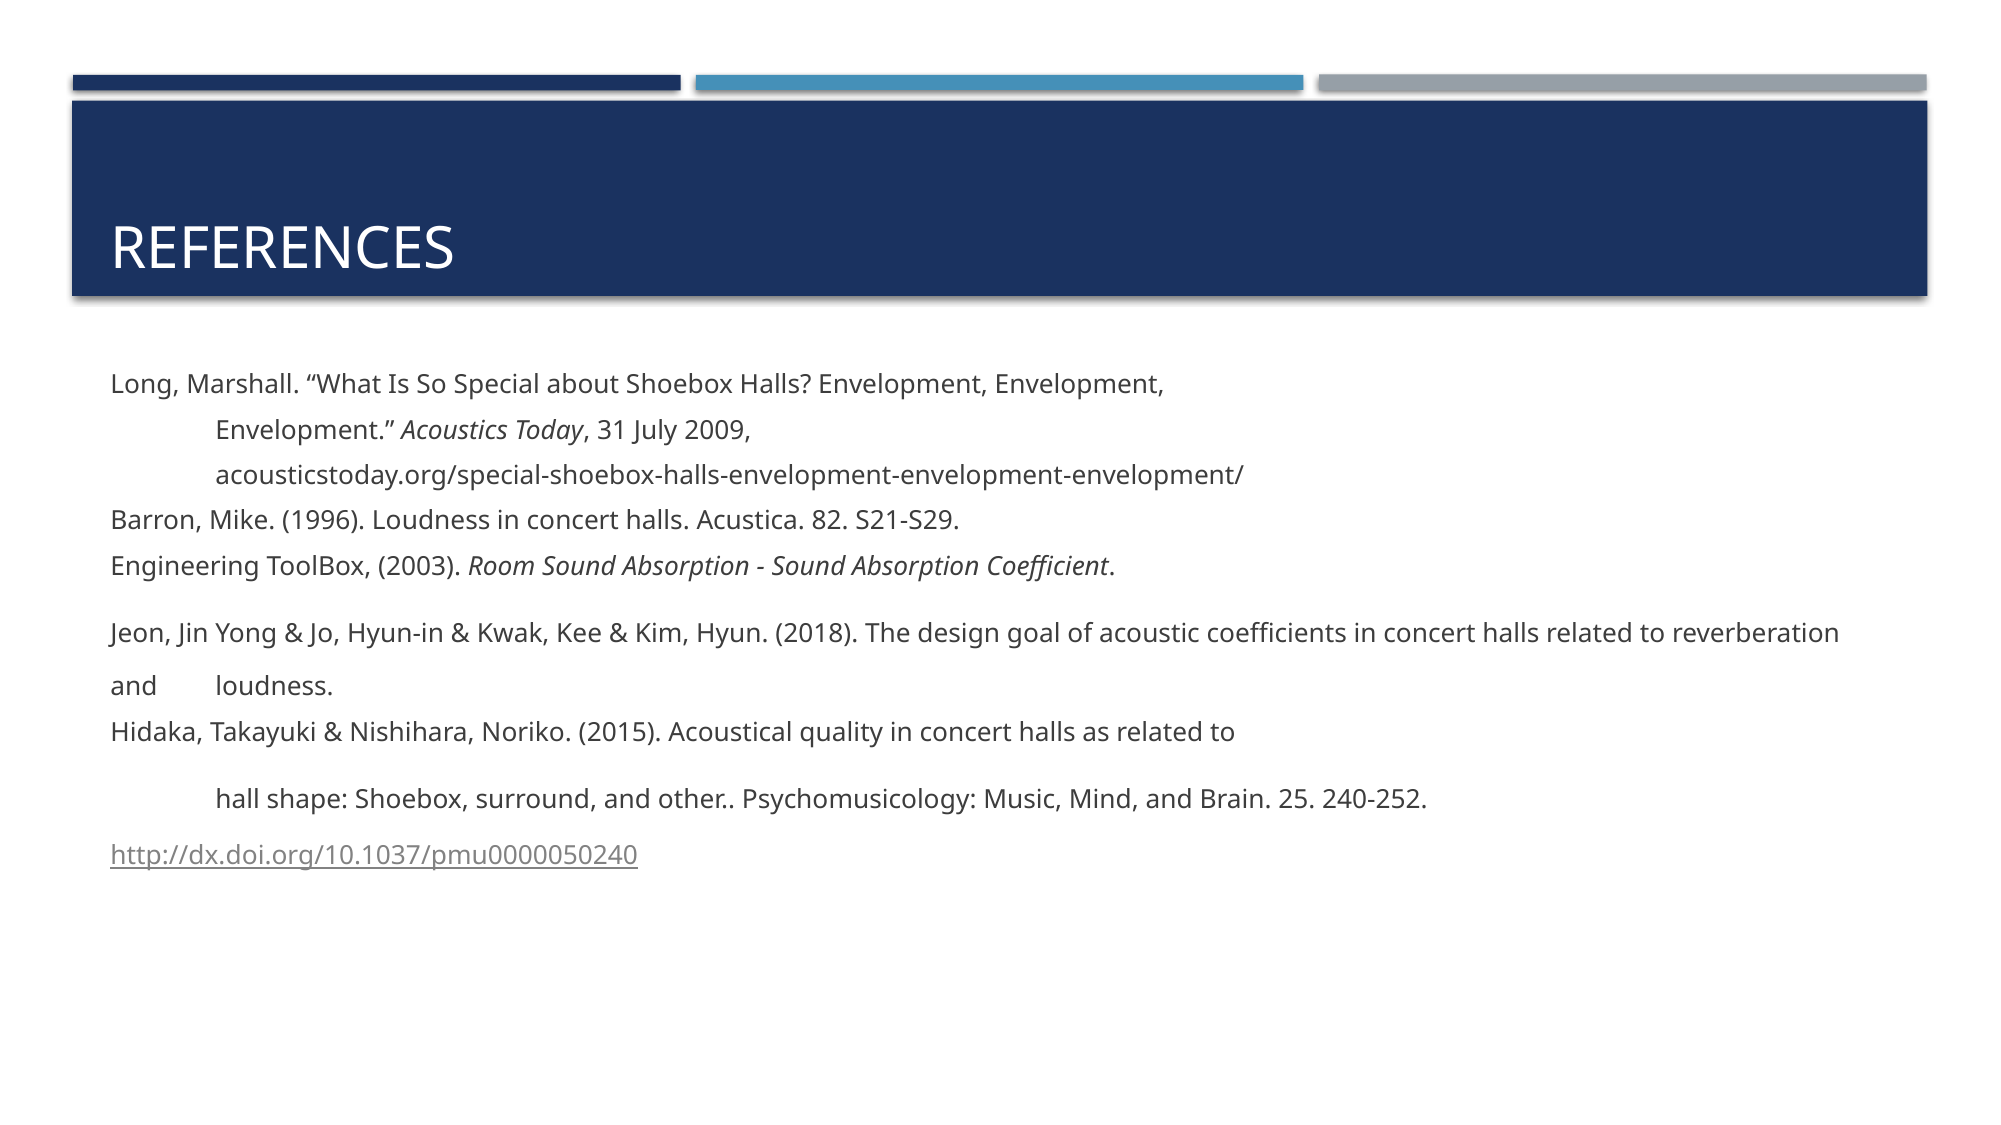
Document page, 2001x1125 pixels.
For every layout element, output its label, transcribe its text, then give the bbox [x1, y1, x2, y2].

list Long, Marshall. “What Is So Special about Shoebox Halls? Envelopment, Envelopment, Envelopment.” Acoustics Today, 31 July 2009, acousticstoday.org/special-shoebox-halls-envelopment-envelopment-envelopment/ Barron, Mike. (1996). Loudness in concert halls. Acustica. 82. S21-S29. Engineering ToolBox, (2003). Room Sound Absorption - Sound Absorption Coefficient. Jeon, Jin Yong & Jo, Hyun-in & Kwak, Kee & Kim, Hyun. (2018). The design goal of acoustic coefficients in concert halls related to reverberation and loudness. Hidaka, Takayuki & Nishihara, Noriko. (2015). Acoustical quality in concert halls as related to hall shape: Shoebox, surround, and other.. Psychomusicology: Music, Mind, and Brain. 25. 240-252. http://dx.doi.org/10.1037/pmu0000050240 [95, 357, 1905, 962]
title References [95, 115, 1905, 288]
